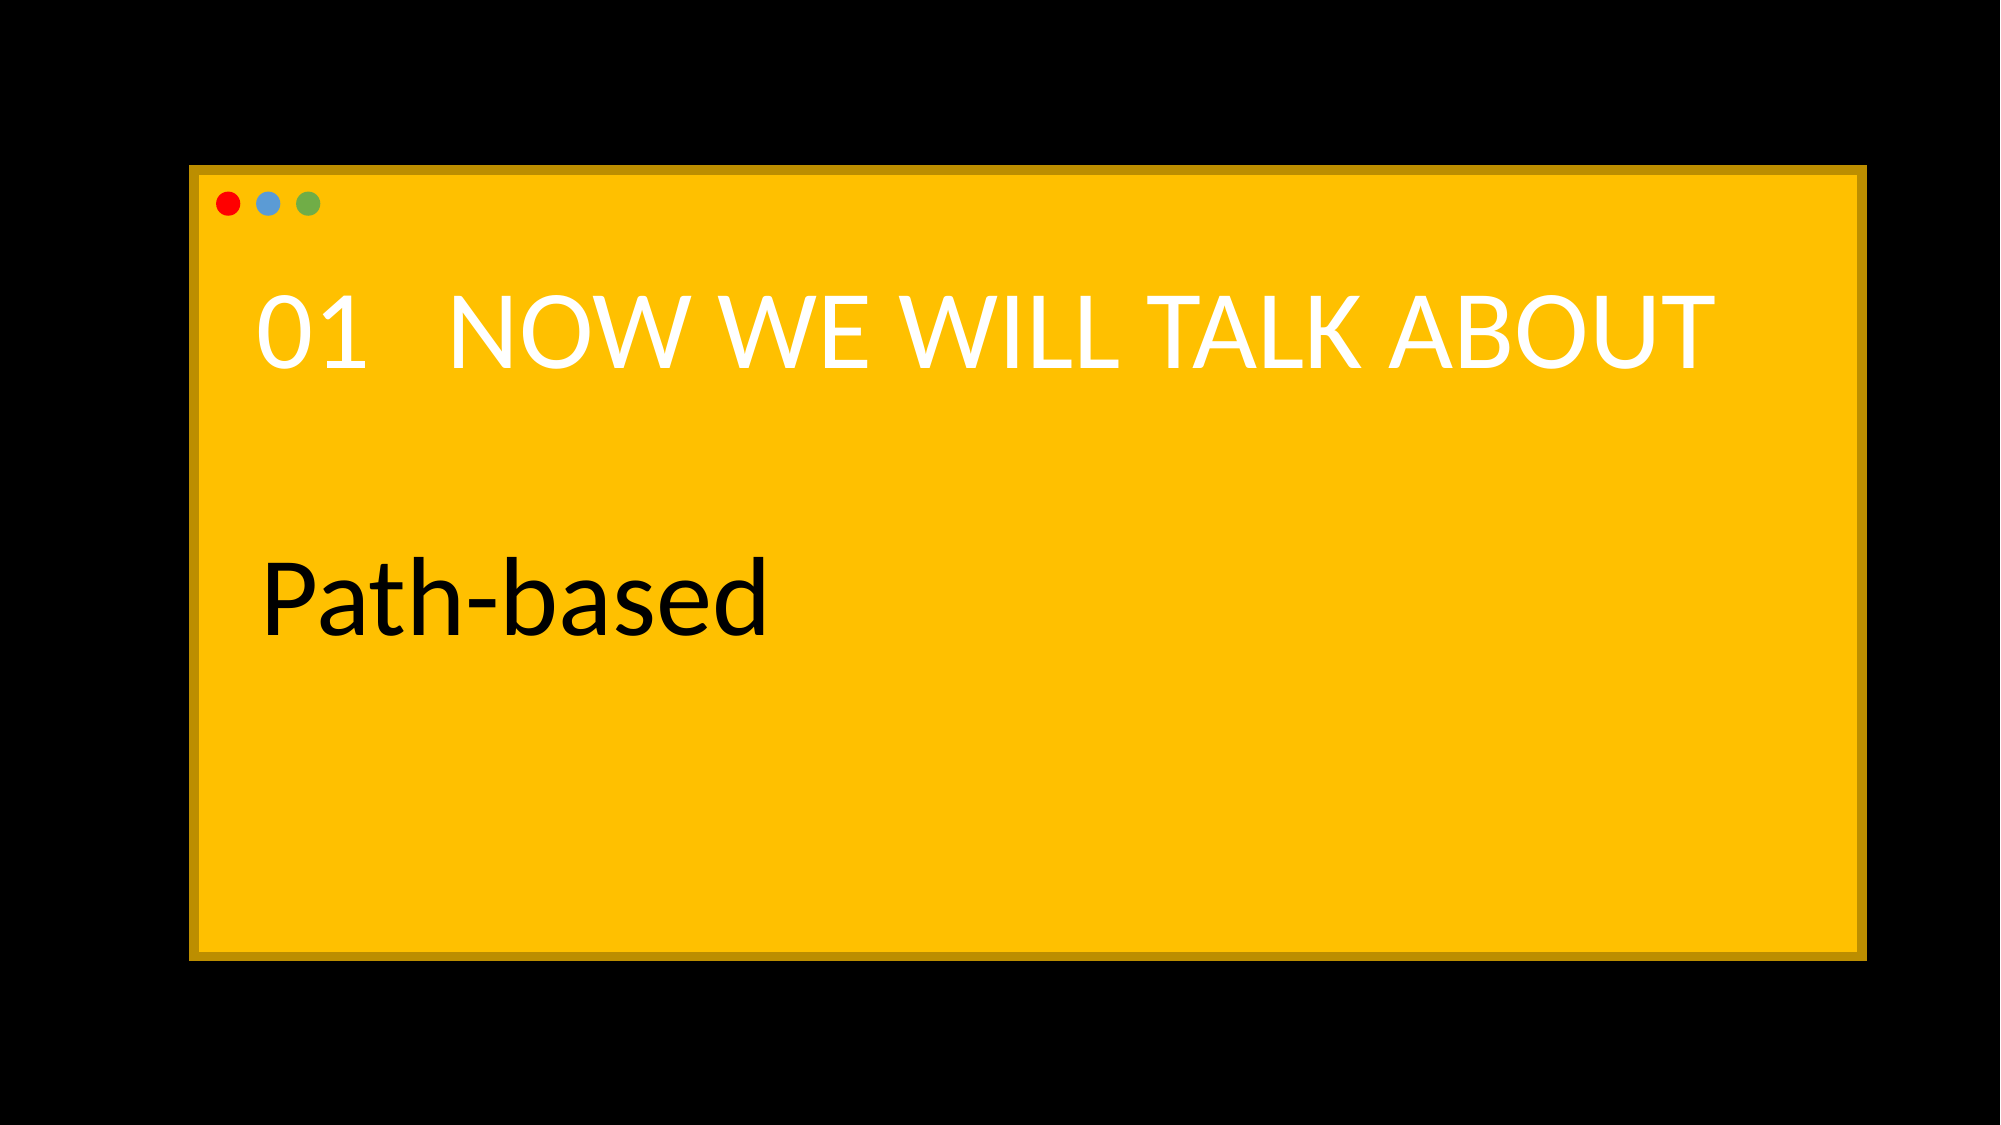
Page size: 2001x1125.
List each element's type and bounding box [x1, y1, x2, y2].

text_box [193, 170, 1863, 957]
